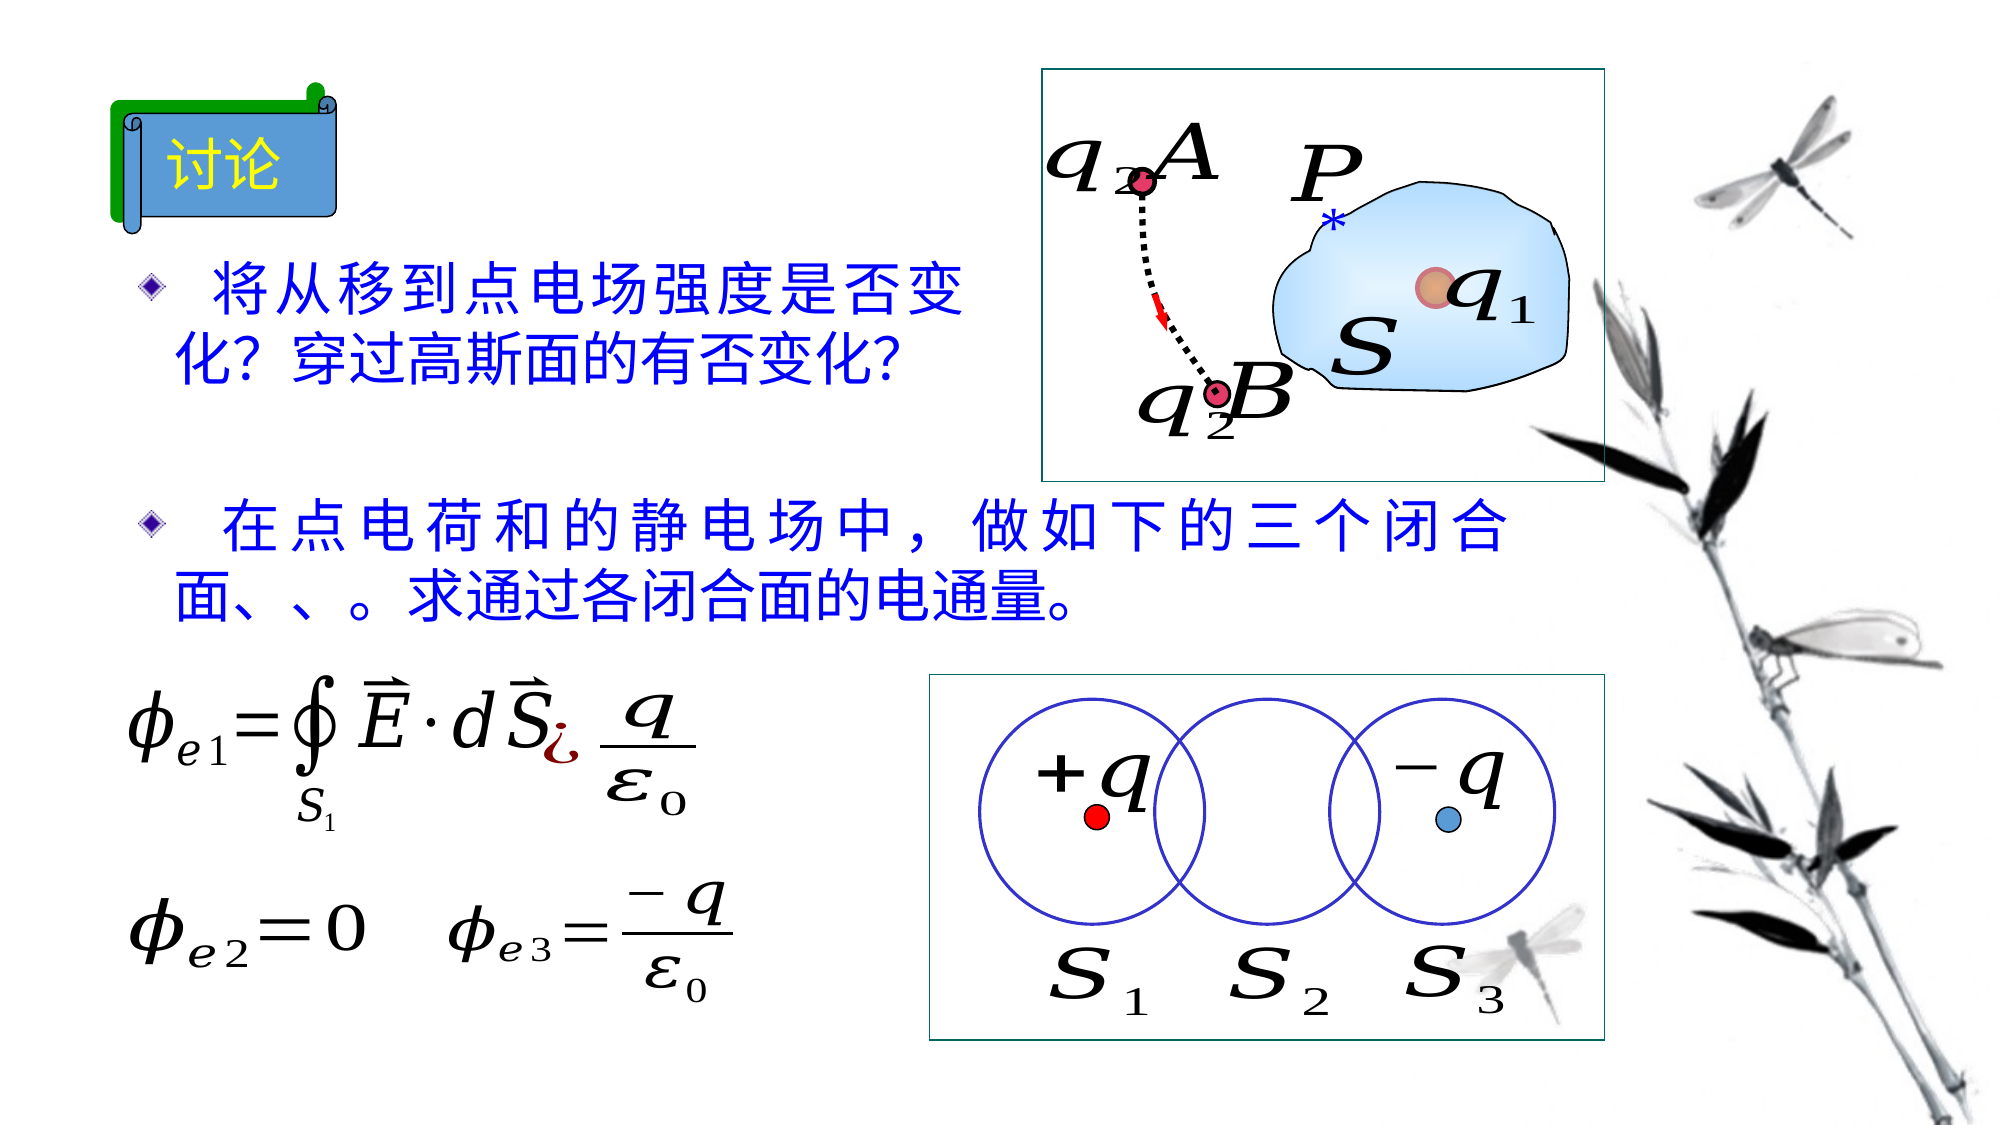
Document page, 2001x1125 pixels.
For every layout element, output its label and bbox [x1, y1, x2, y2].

text_box [929, 674, 1605, 1040]
picture [138, 273, 166, 301]
text_box [1037, 69, 1605, 482]
text_box [123, 96, 337, 234]
picture [1376, 61, 2000, 1125]
picture [138, 510, 166, 538]
